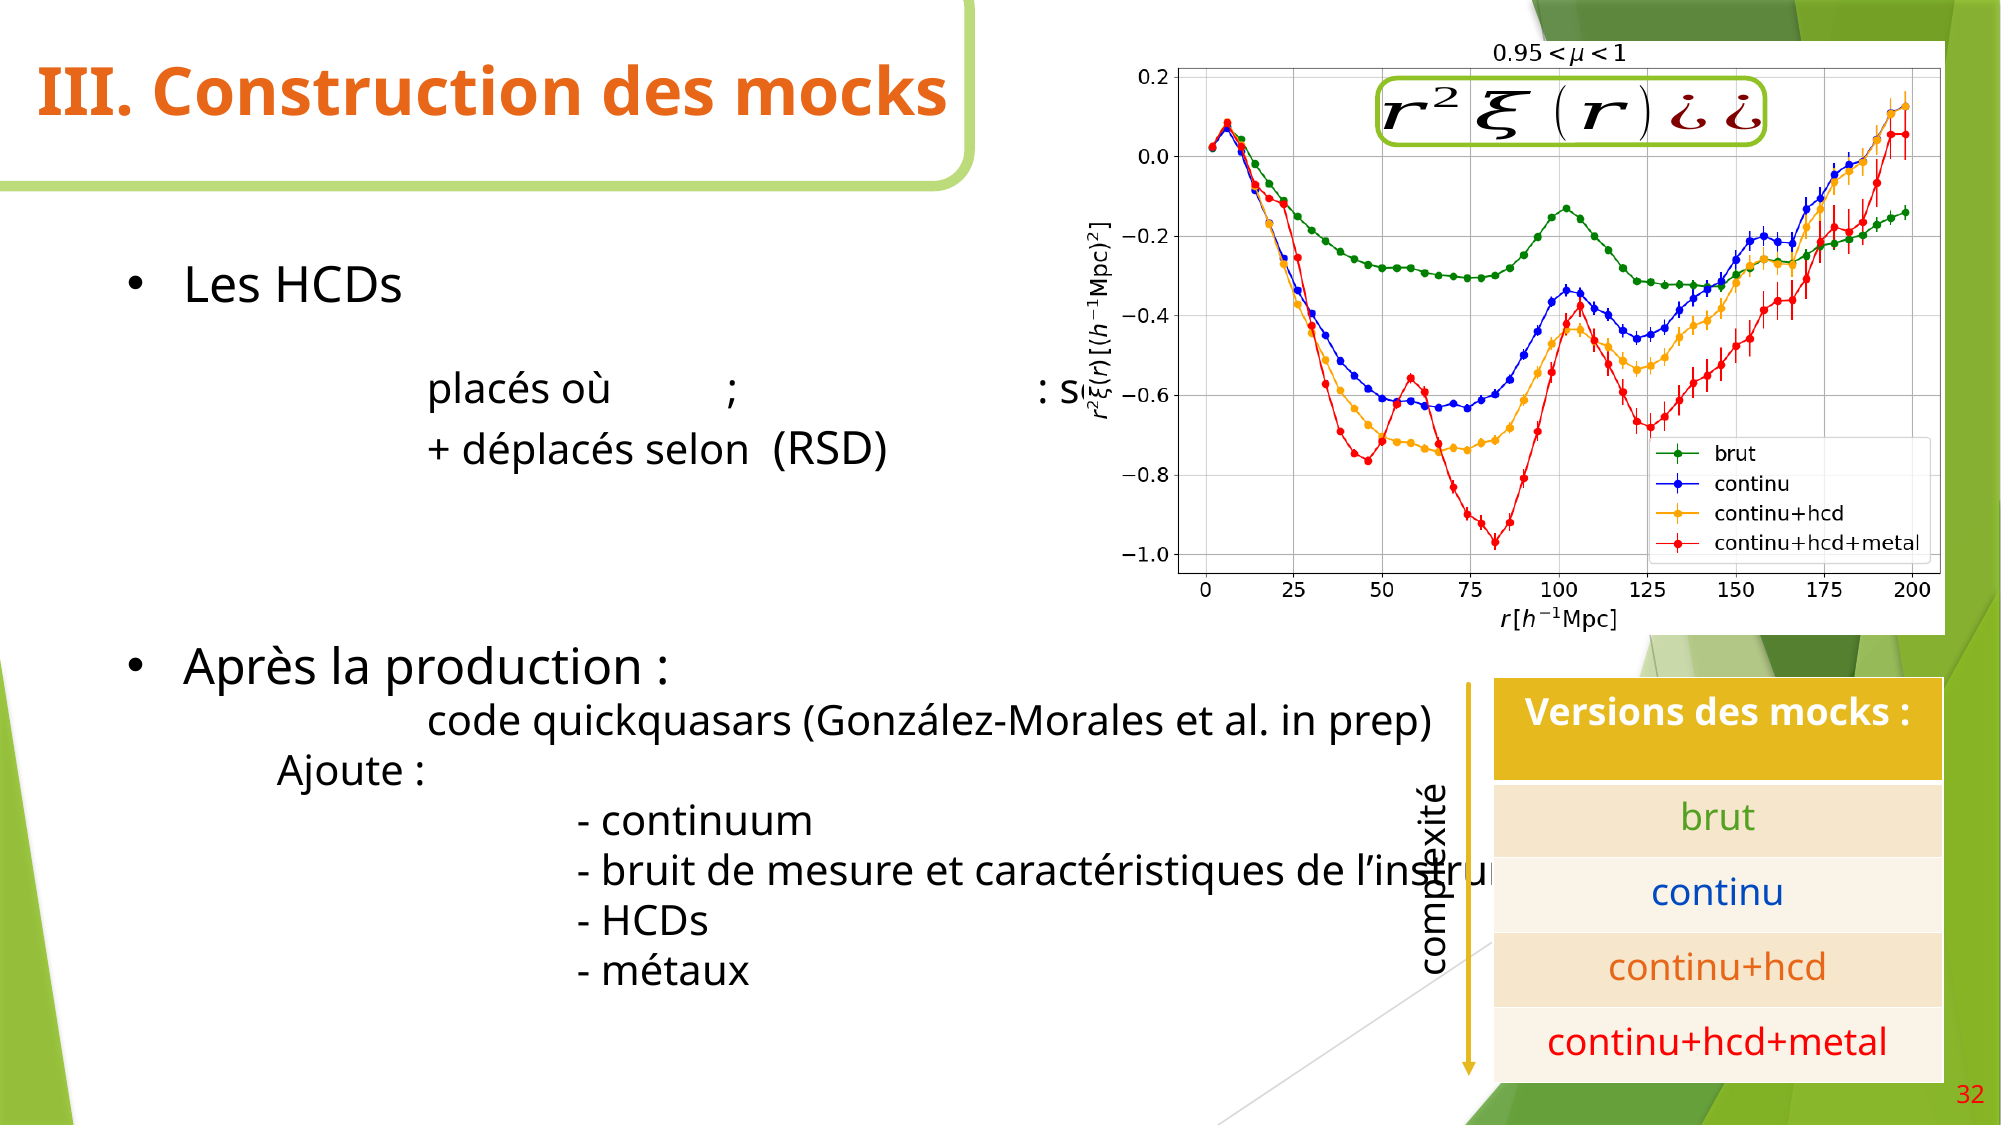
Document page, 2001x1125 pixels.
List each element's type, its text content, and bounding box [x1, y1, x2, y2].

text_box [0, 0, 972, 188]
picture [1083, 40, 1946, 635]
table_cell continu+hcd+metal [1494, 1008, 1942, 1082]
table_header Versions des mocks : [1494, 678, 1942, 780]
table_cell continu [1494, 858, 1942, 932]
table_cell continu+hcd [1494, 933, 1942, 1007]
text_box complexité [1400, 768, 1460, 992]
table_cell brut [1494, 785, 1942, 857]
slide_number 32 [1887, 1065, 2000, 1125]
